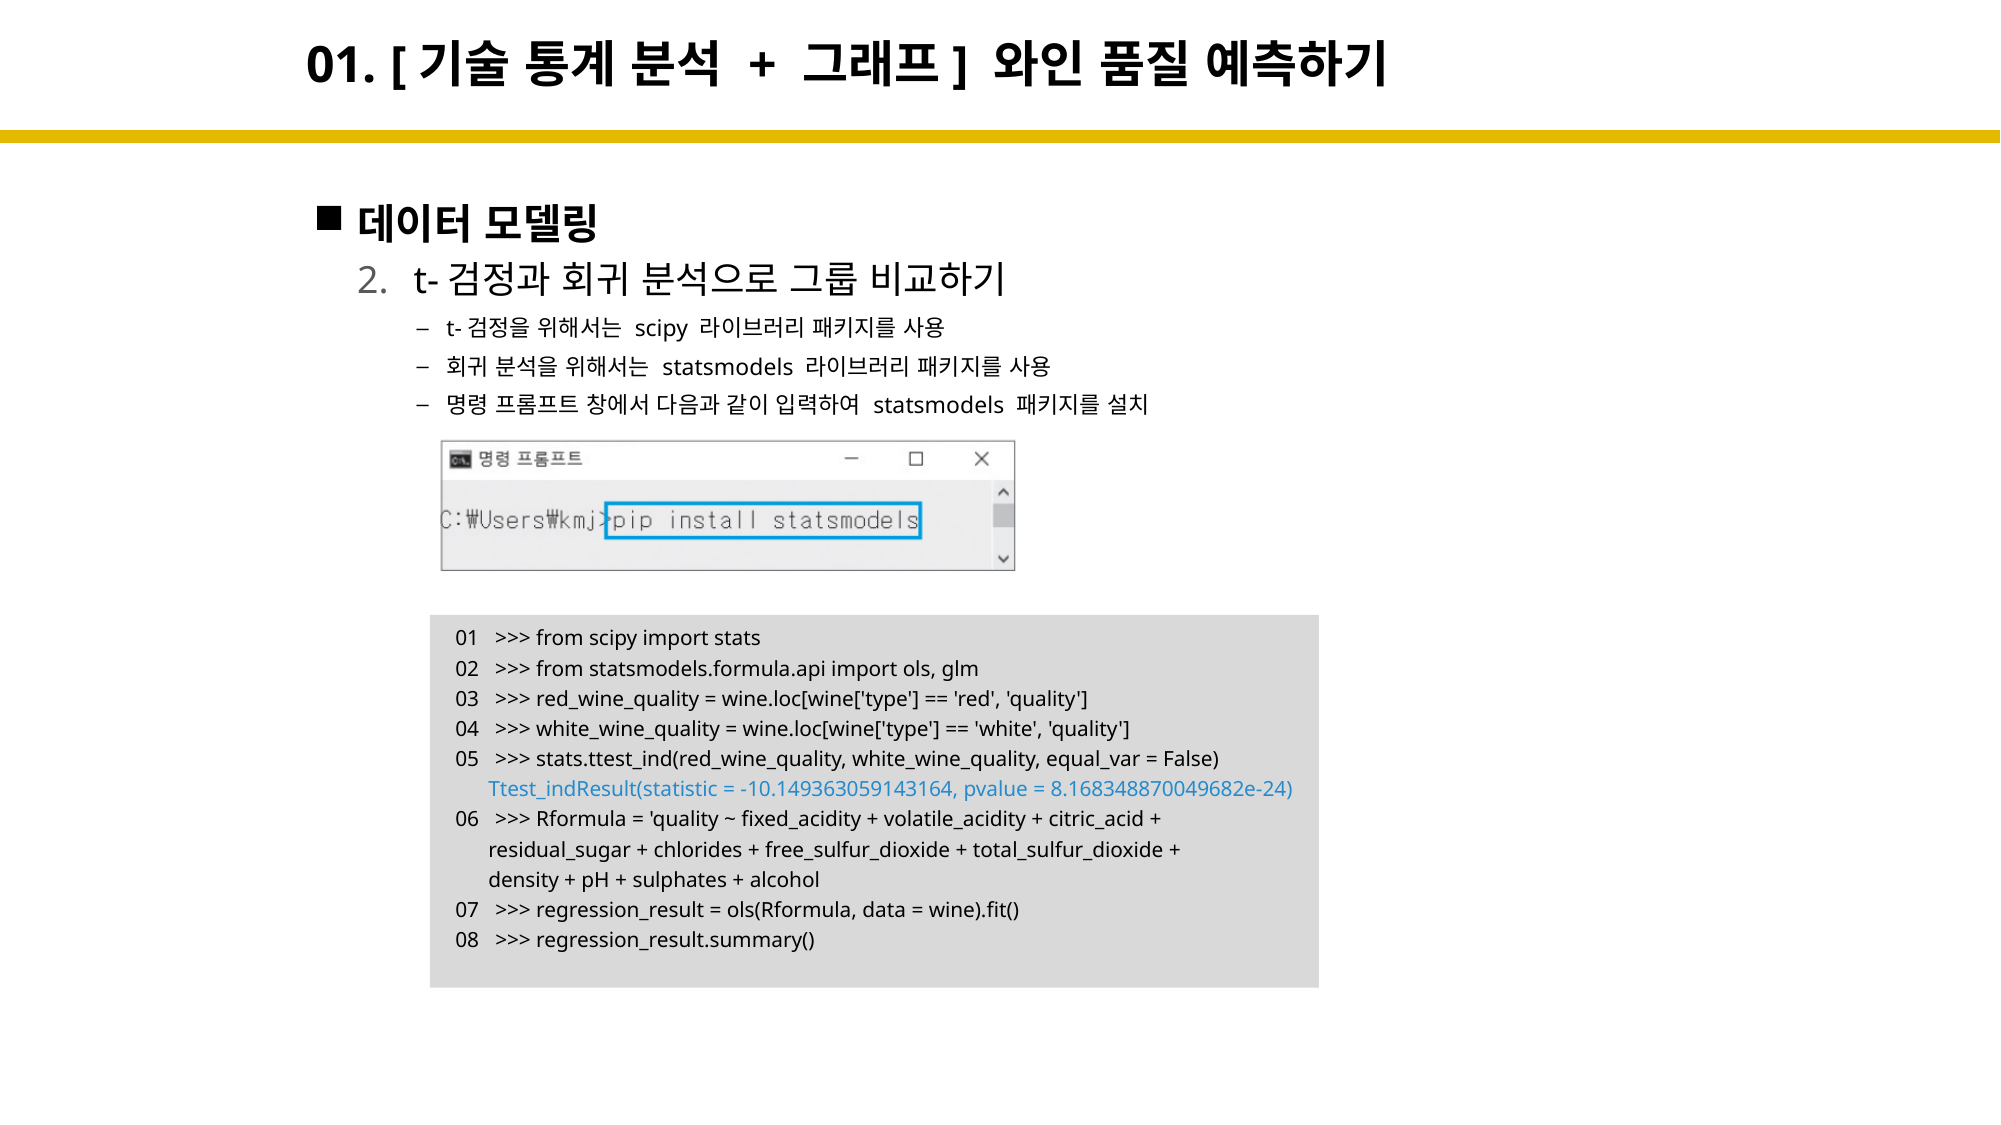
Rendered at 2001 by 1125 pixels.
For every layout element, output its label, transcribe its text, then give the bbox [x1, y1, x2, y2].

text_box [428, 953, 1321, 990]
text_box 01 >>> from scipy import stats 02 >>> from statsmodels.formula.api import ols, glm 03 >>> red_wine_quality = wine.loc[wine['type'] == 'red', 'quality'] 04 >>> white_wine_quality = wine.loc[wine['type'] == 'white', 'quality'] 05 >>> stats.ttest_ind(red_wine_quality, white_wine_quality, equal_var = False) Ttest_indResult(statistic = -10.149363059143164, pvalue = 8.168348870049682e-24) 06 >>> Rformula = 'quality ~ fixed_acidity + volatile_acidity + citric_acid + residual_sugar + chlorides + free_sulfur_dioxide + total_sulfur_dioxide + density + pH + sulphates + alcohol 07 >>> regression_result = ols(Rformula, data = wine).fit() 08 >>> regression_result.summary() [396, 617, 1485, 953]
text_box [928, 487, 1078, 638]
list 데이터 모델링 t-검정과 회귀 분석으로 그룹 비교하기 t-검정을 위해서는 scipy 라이브러리 패키지를 사용 회귀 분석을 위해서는 statsmodels 라이브러리 패키지를 사용 명령 프롬프트 창에서 다음과 같이 입력하여 statsmodels 패키지를 설치 [298, 165, 1709, 894]
picture [432, 432, 1024, 582]
title 01. [기술 통계 분석 + 그래프] 와인 품질 예측하기 [291, 17, 1532, 107]
